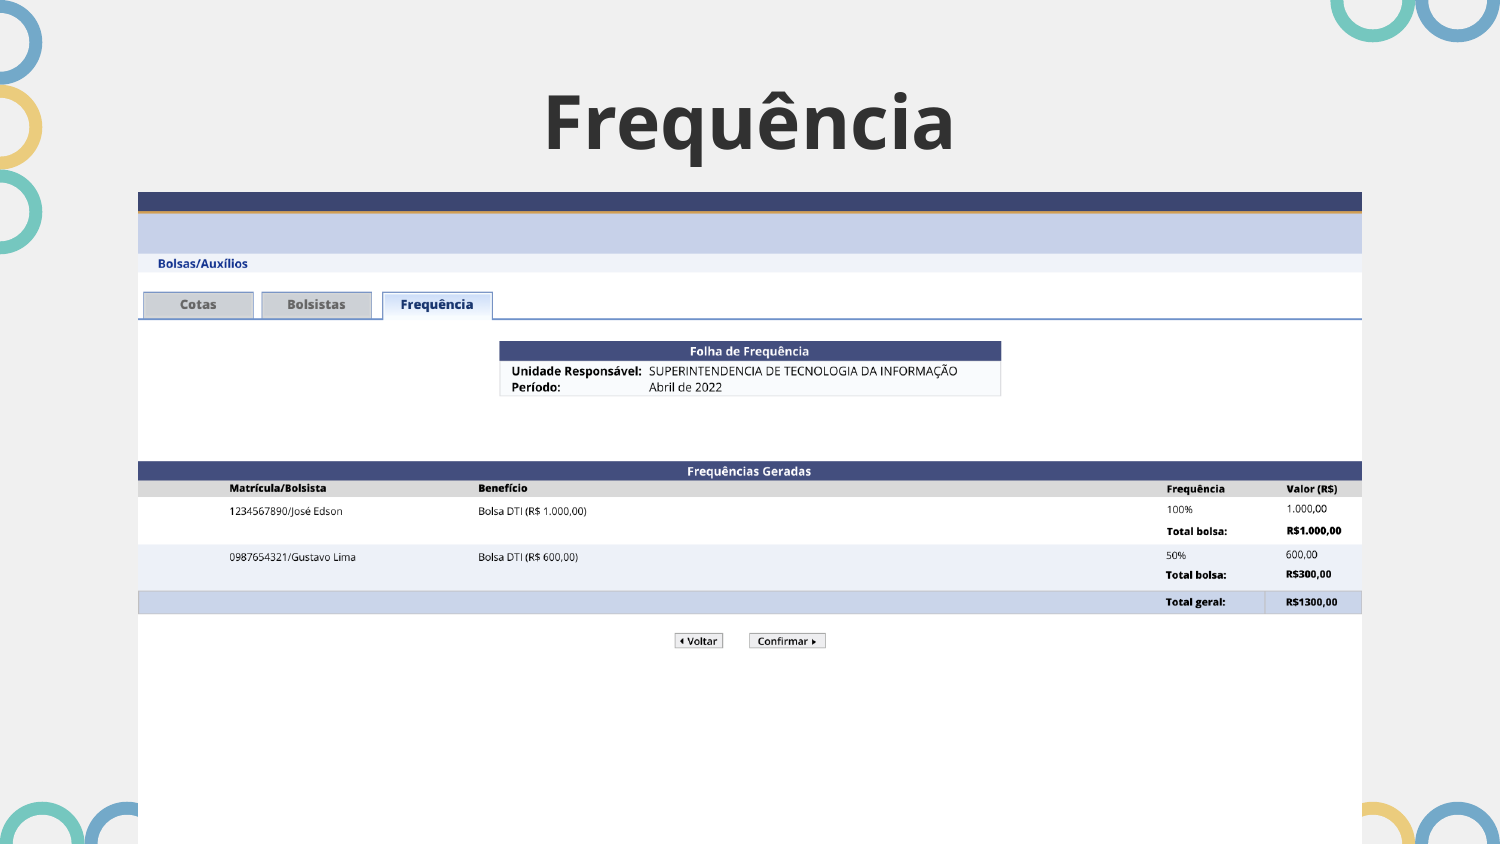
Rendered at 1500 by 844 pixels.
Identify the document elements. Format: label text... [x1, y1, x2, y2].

picture [138, 192, 1362, 844]
subtitle Frequência [365, 59, 1135, 172]
